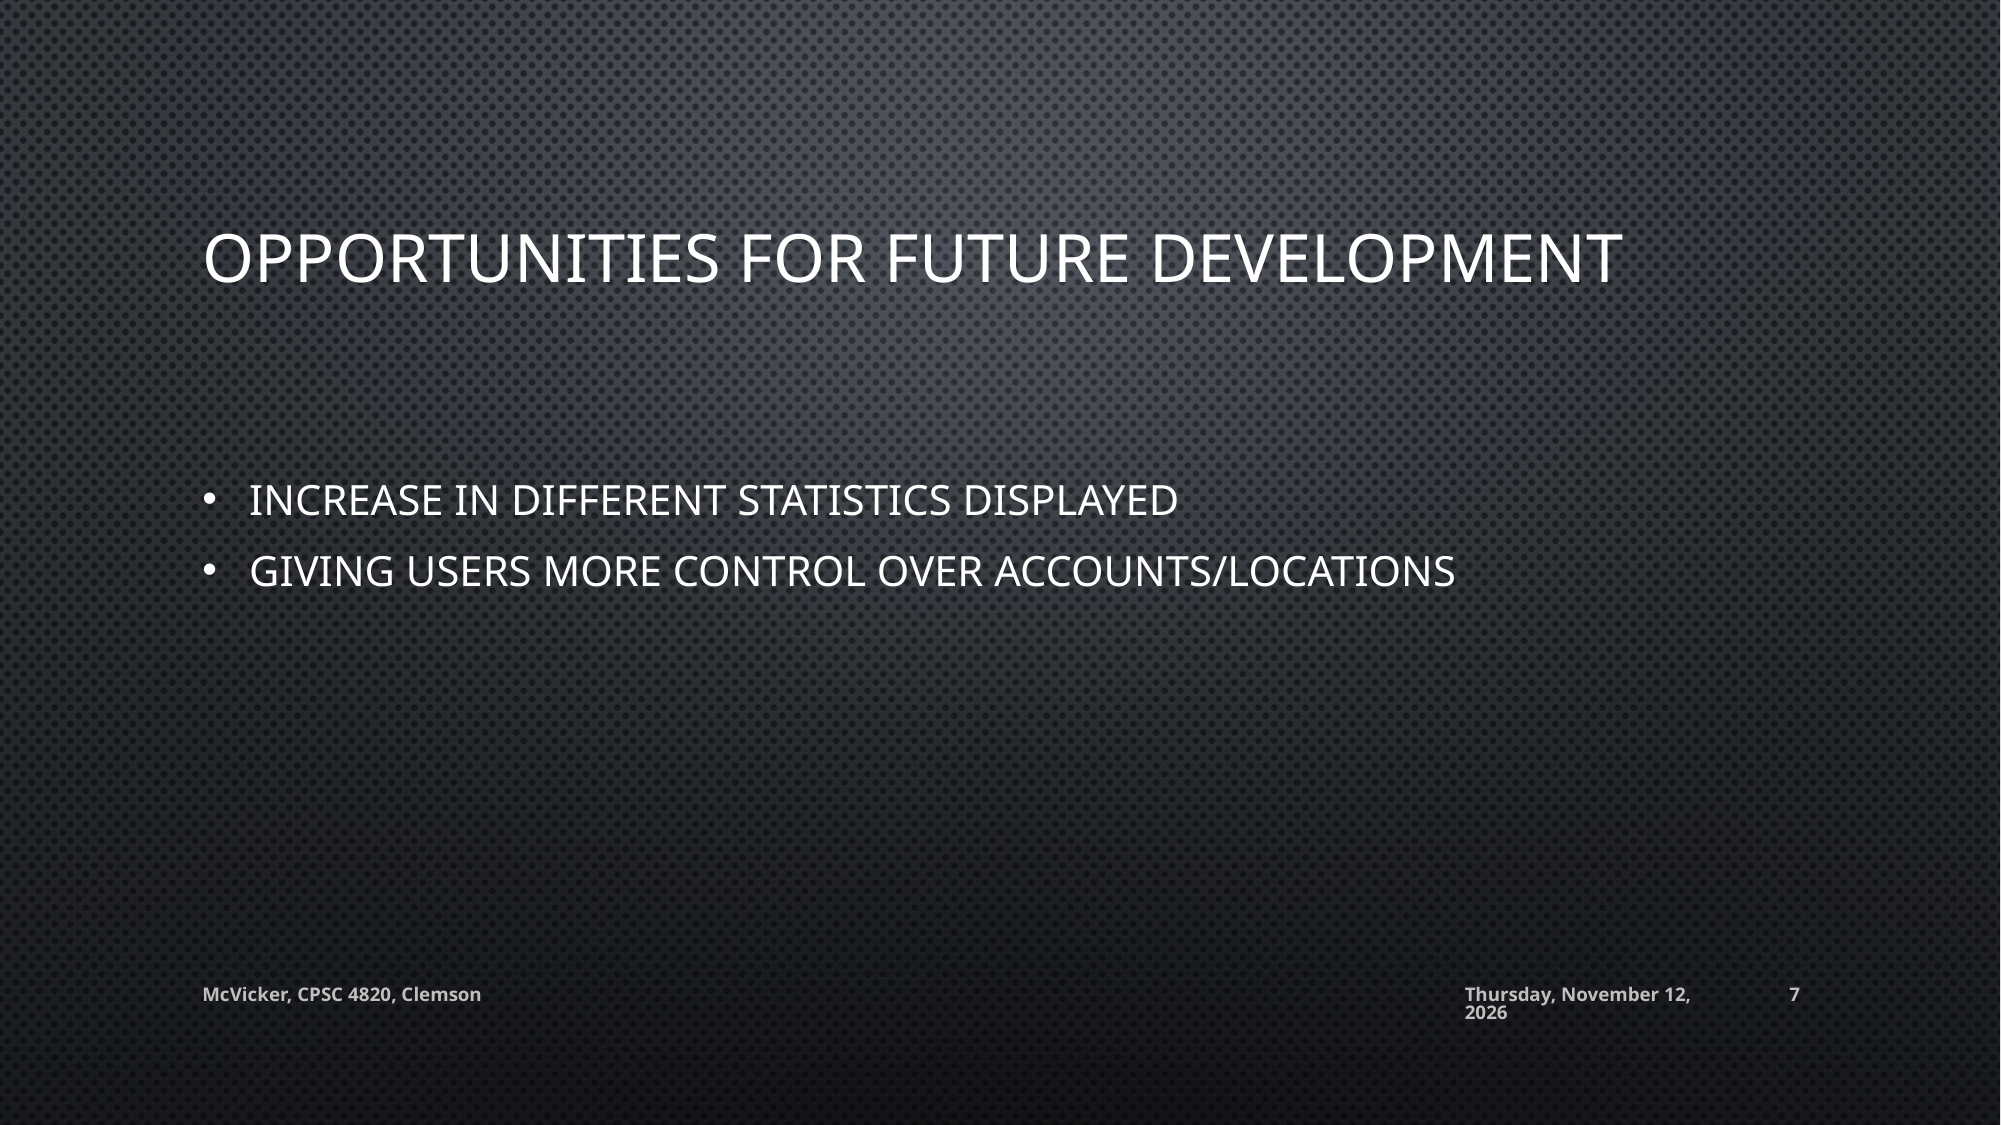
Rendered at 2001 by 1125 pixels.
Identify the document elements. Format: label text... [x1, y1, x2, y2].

list Increase in different statistics displayed Giving users more control over accounts/locations [187, 313, 1813, 826]
title Opportunities For future development [187, 99, 1813, 313]
slide_number 7 [1724, 965, 1816, 1025]
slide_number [1449, 965, 1713, 1025]
footer McVicker, CPSC 4820, Clemson [187, 965, 1425, 1025]
